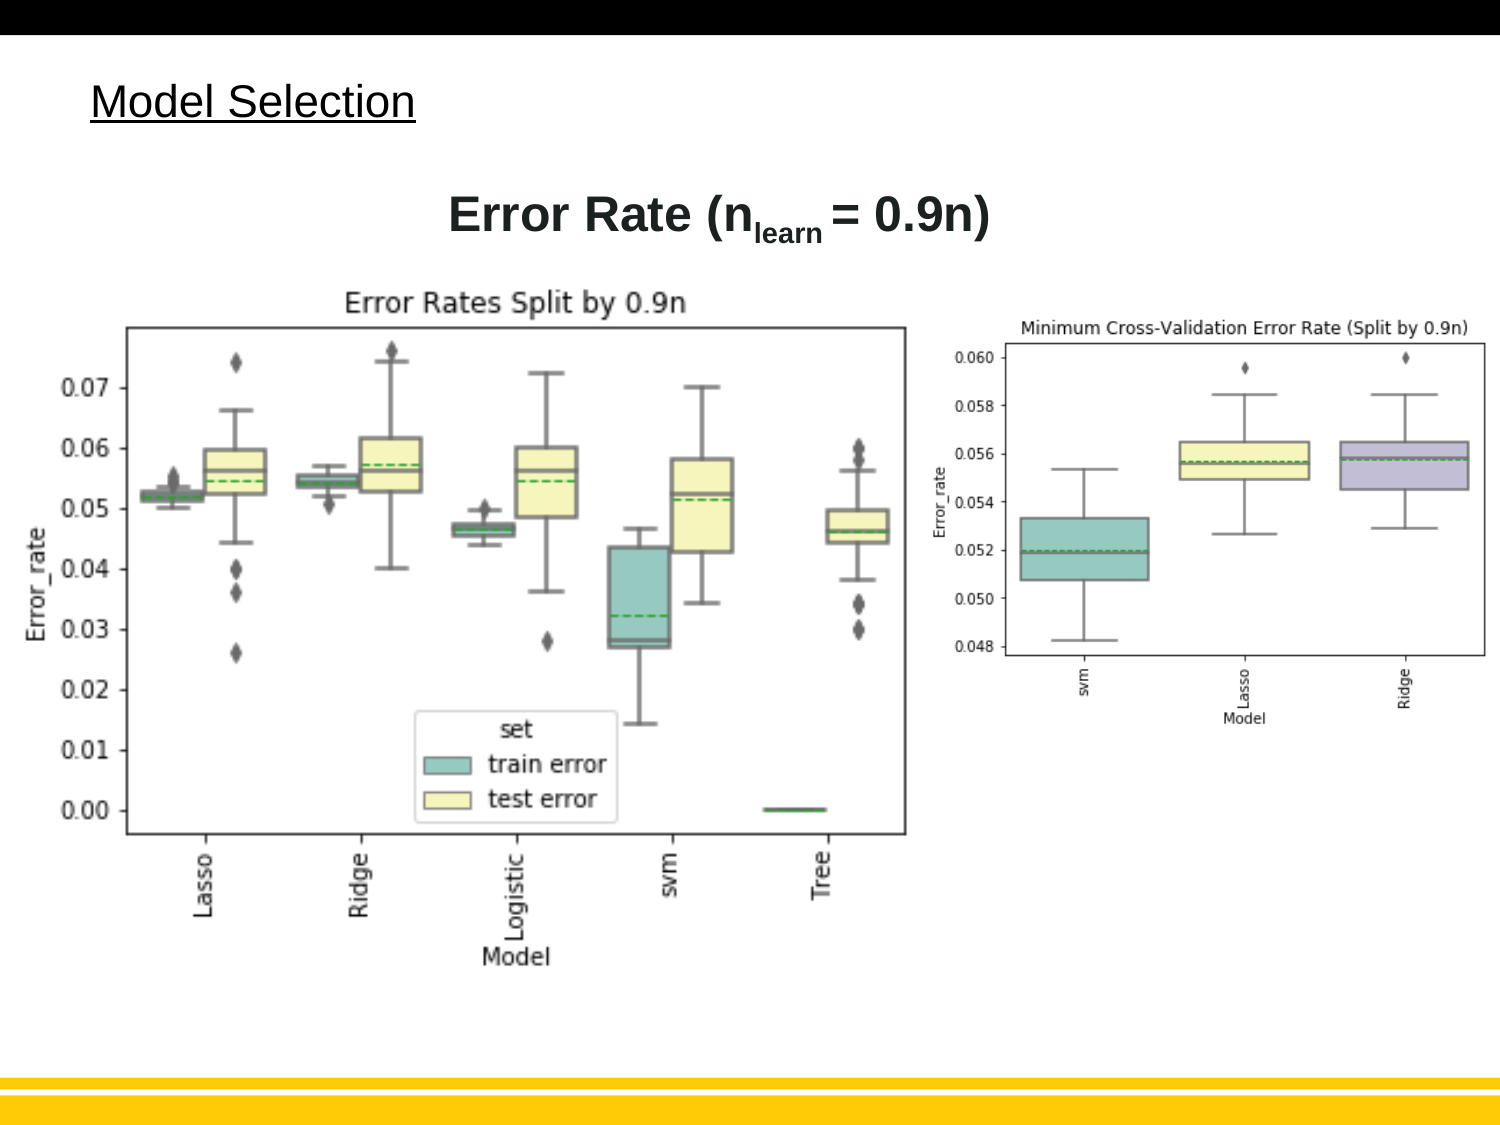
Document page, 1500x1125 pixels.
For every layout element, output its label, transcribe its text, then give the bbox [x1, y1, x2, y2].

text_box Error Rate (nlearn = 0.9n) [239, 173, 1200, 309]
picture [8, 274, 1500, 988]
title Model Selection [75, 46, 1425, 153]
